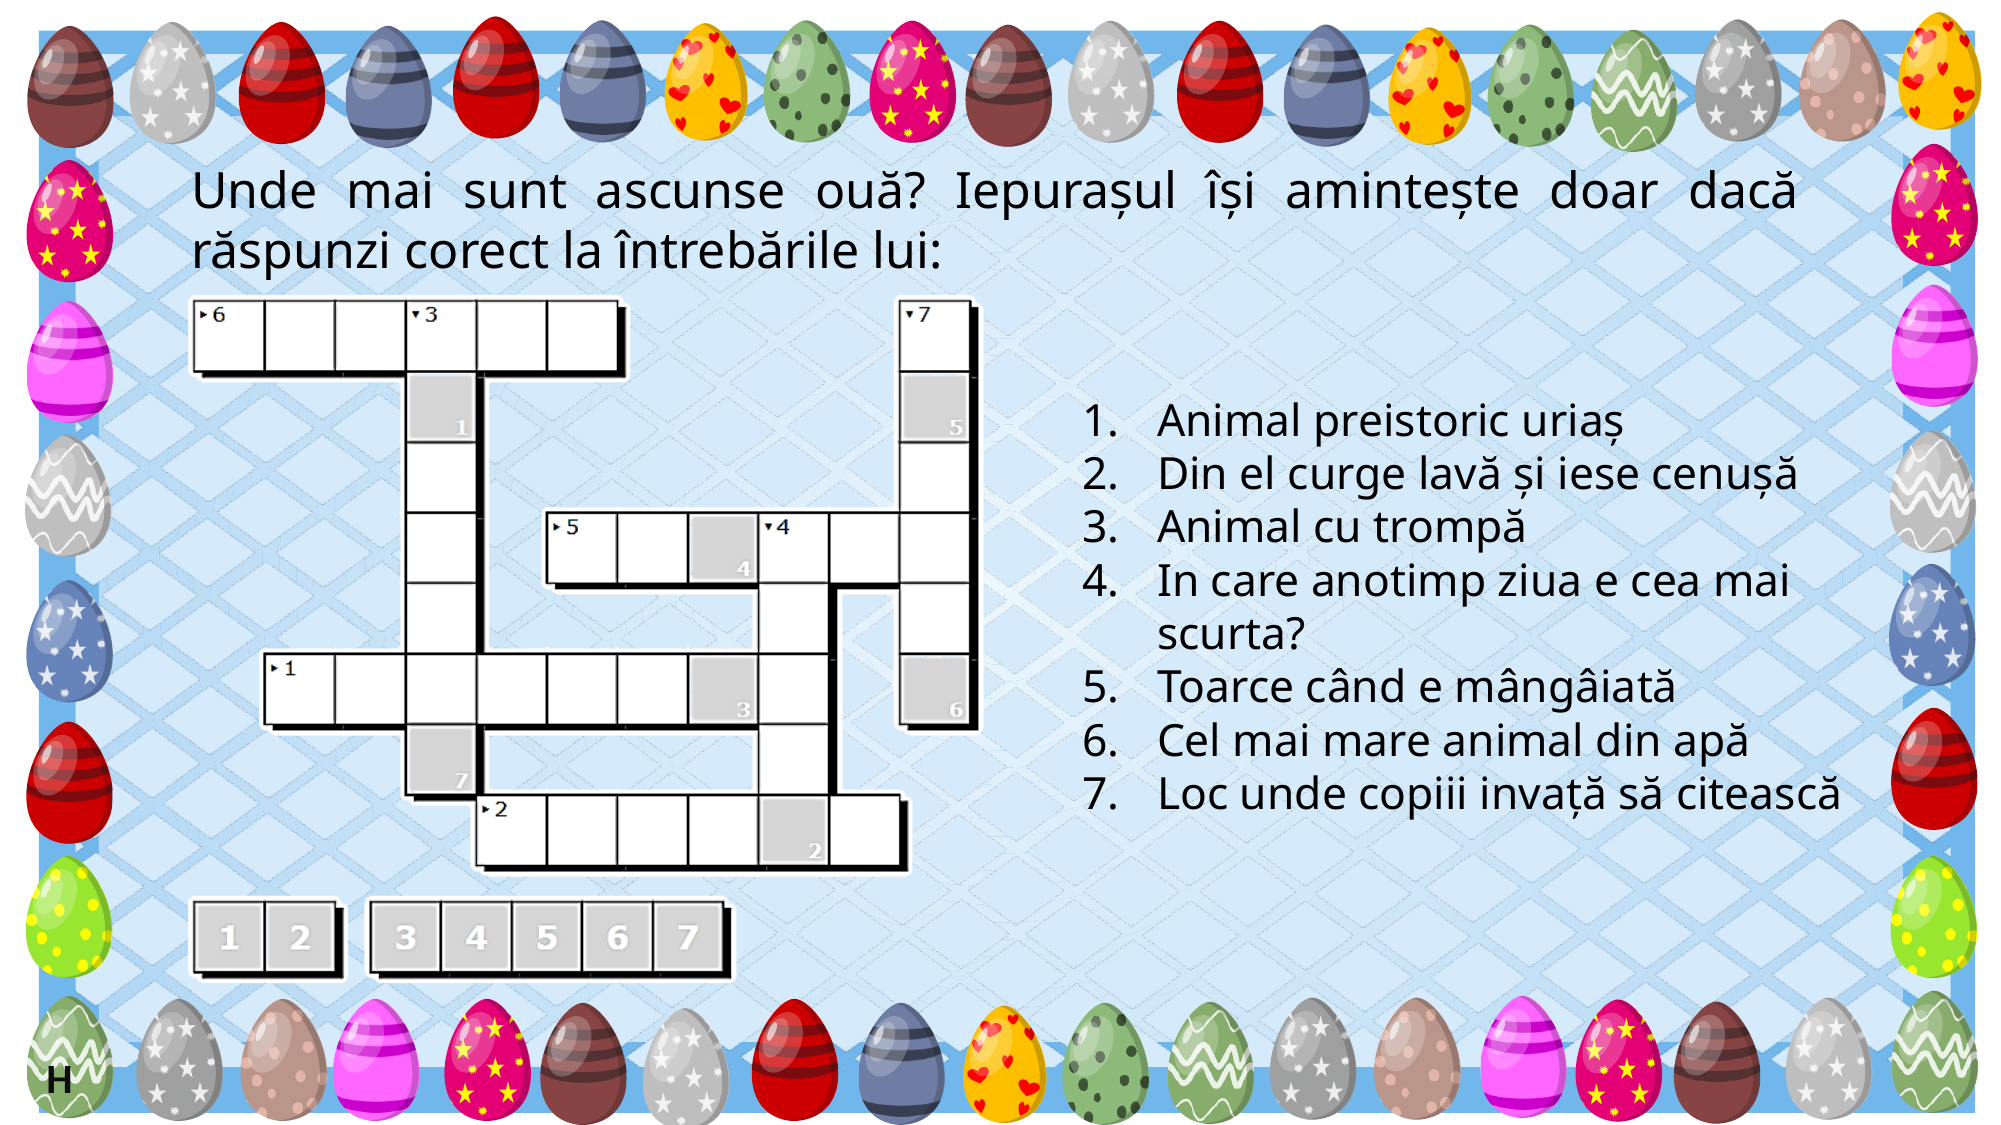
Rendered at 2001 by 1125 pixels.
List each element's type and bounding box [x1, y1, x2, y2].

text_box [24, 12, 2000, 1125]
picture [160, 283, 992, 990]
